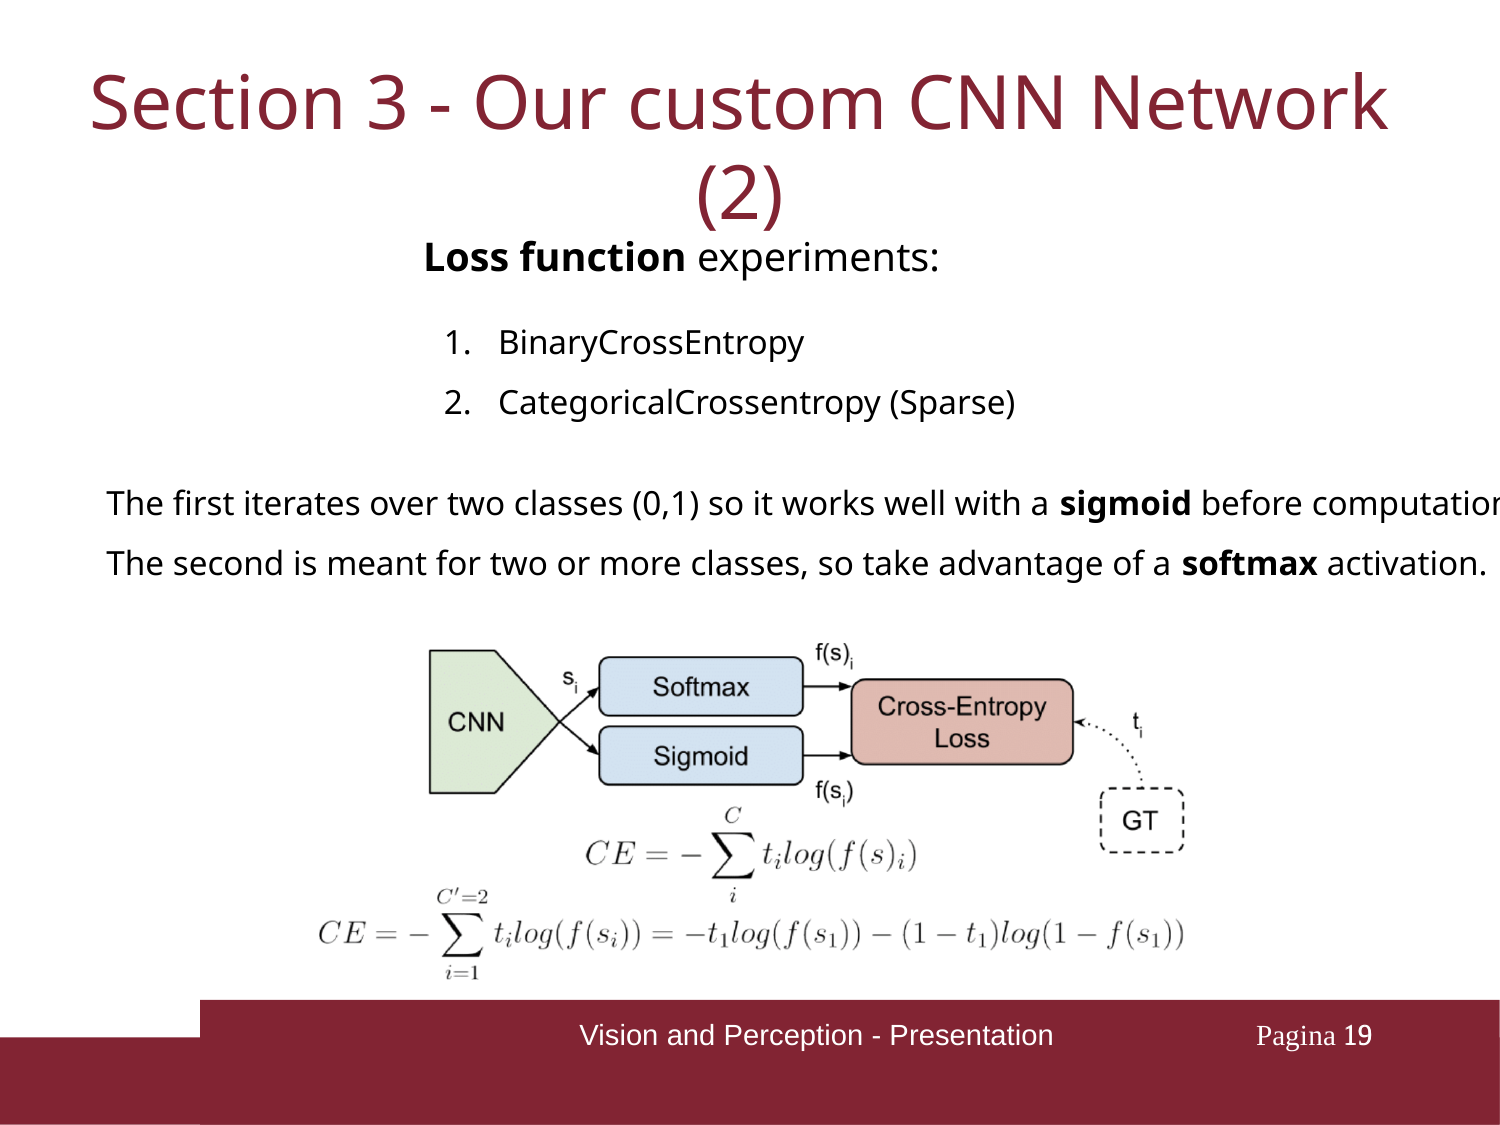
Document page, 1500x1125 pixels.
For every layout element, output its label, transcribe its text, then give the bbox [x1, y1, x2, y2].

text_box Vision and Perception - Presentation [132, 1008, 1500, 1125]
title Section 3 - Our custom CNN Network (2) [51, 46, 1429, 131]
slide_number Pagina 19 [1074, 1008, 1388, 1084]
text_box Loss function experiments: BinaryCrossEntropy CategoricalCrossentropy (Sparse) [408, 192, 1092, 446]
text_box [722, 142, 753, 181]
text_box The first iterates over two classes (0,1) so it works well with a sigmoid before computation. The second is meant for two or more classes, so take advantage of a softmax activation. [91, 446, 1500, 592]
picture [303, 641, 1195, 984]
